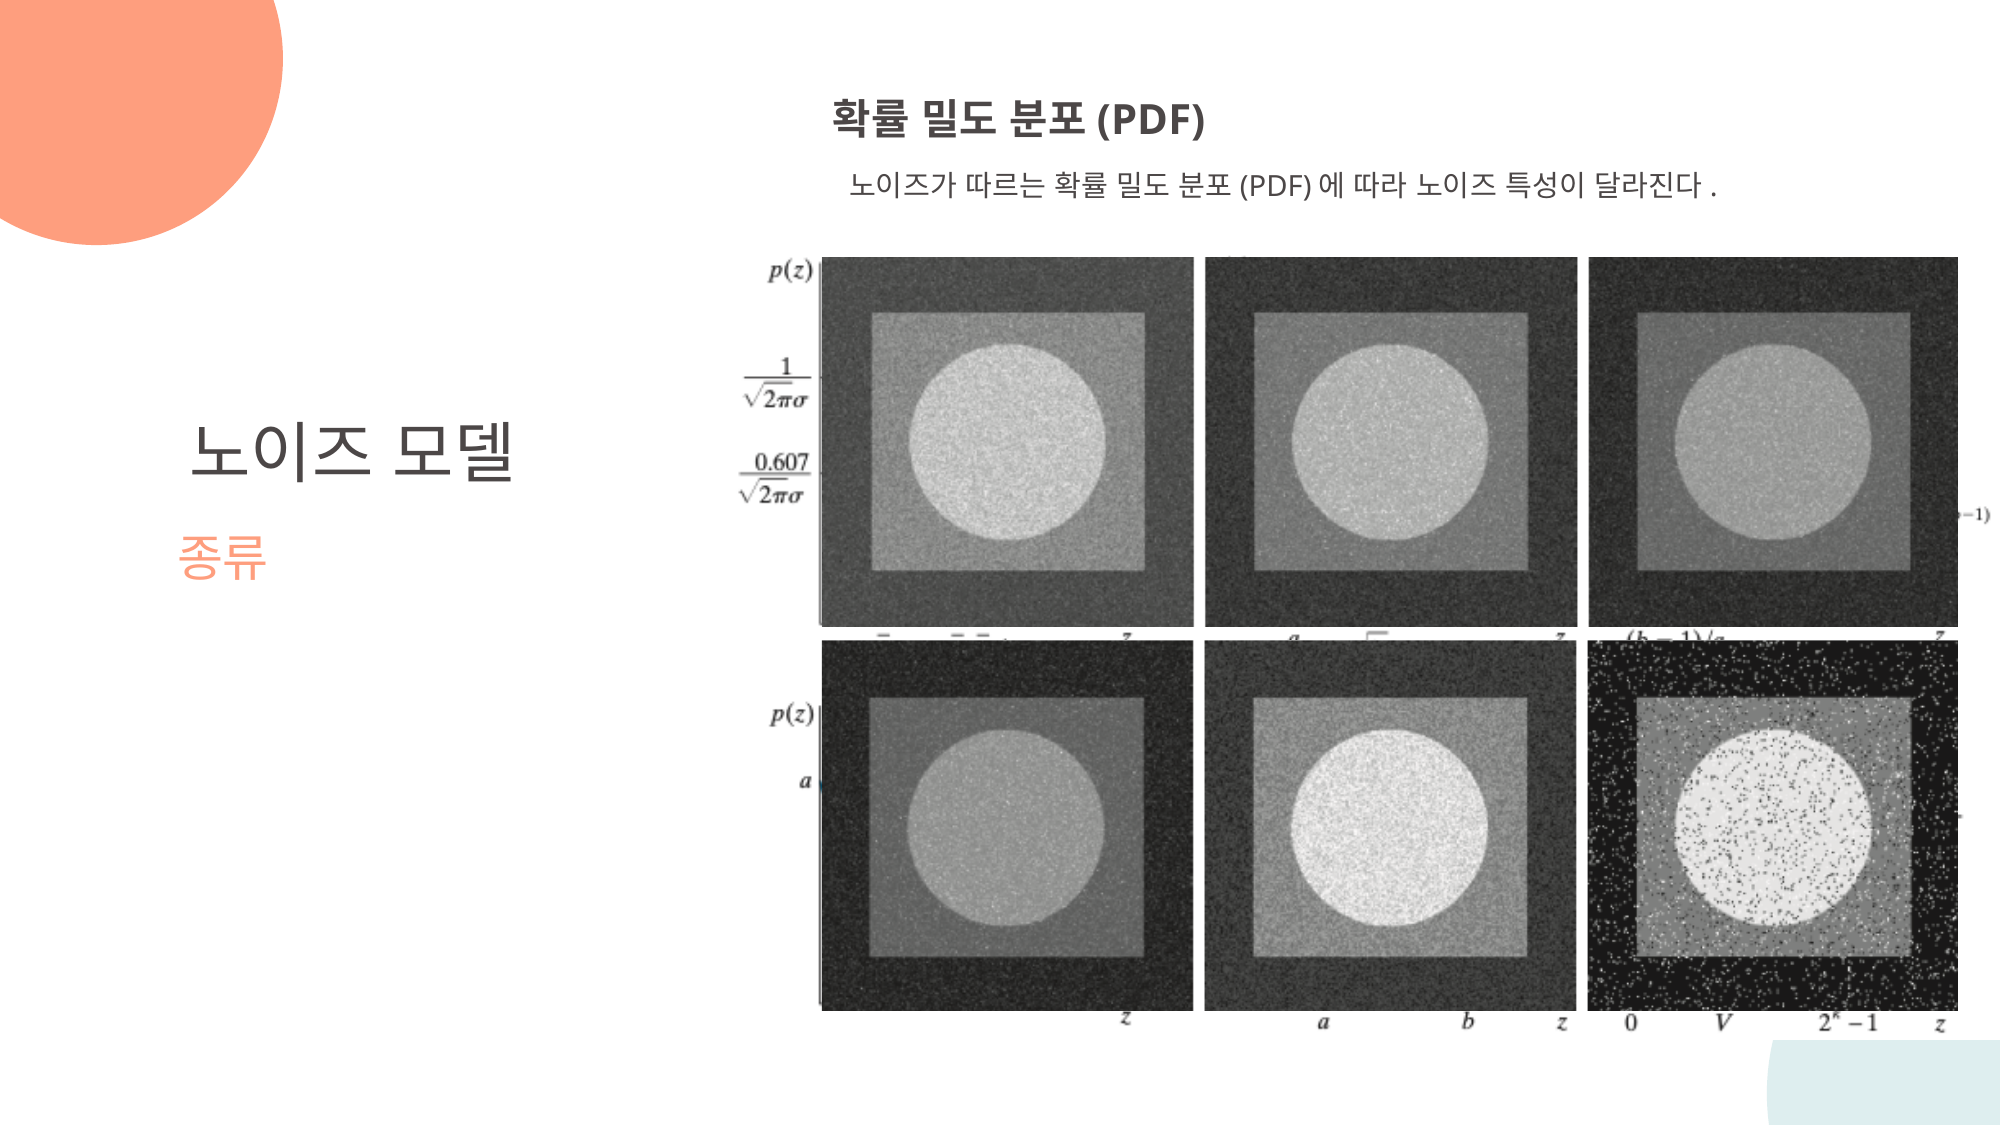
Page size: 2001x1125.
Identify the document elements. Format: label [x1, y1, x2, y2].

text_box [157, 403, 549, 595]
text_box [808, 85, 1758, 211]
text_box [0, 0, 284, 247]
text_box [1765, 1040, 2000, 1125]
picture [695, 245, 2000, 1040]
